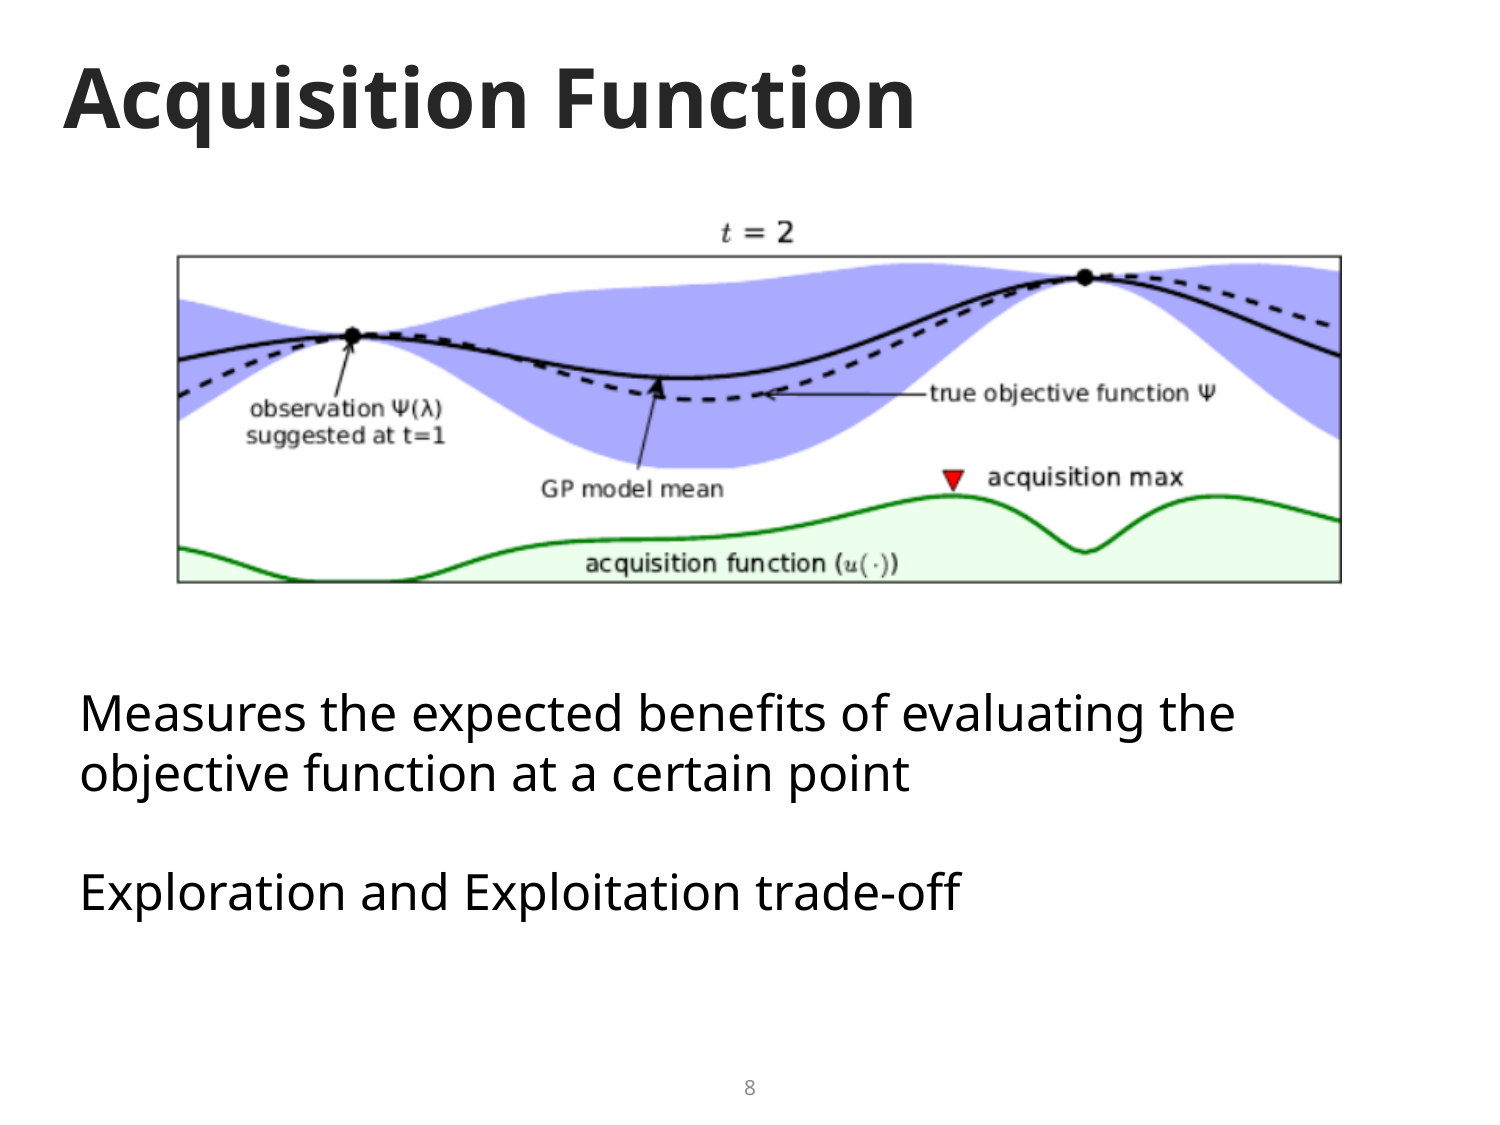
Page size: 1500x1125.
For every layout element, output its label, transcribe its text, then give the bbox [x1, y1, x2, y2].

title Acquisition Function [48, 41, 1456, 149]
slide_number 8 [575, 1058, 925, 1119]
text_box Measures the expected benefits of evaluating the objective function at a certain point [64, 674, 1471, 809]
picture [169, 205, 1342, 599]
text_box Exploration and Exploitation trade-off [64, 852, 1471, 928]
